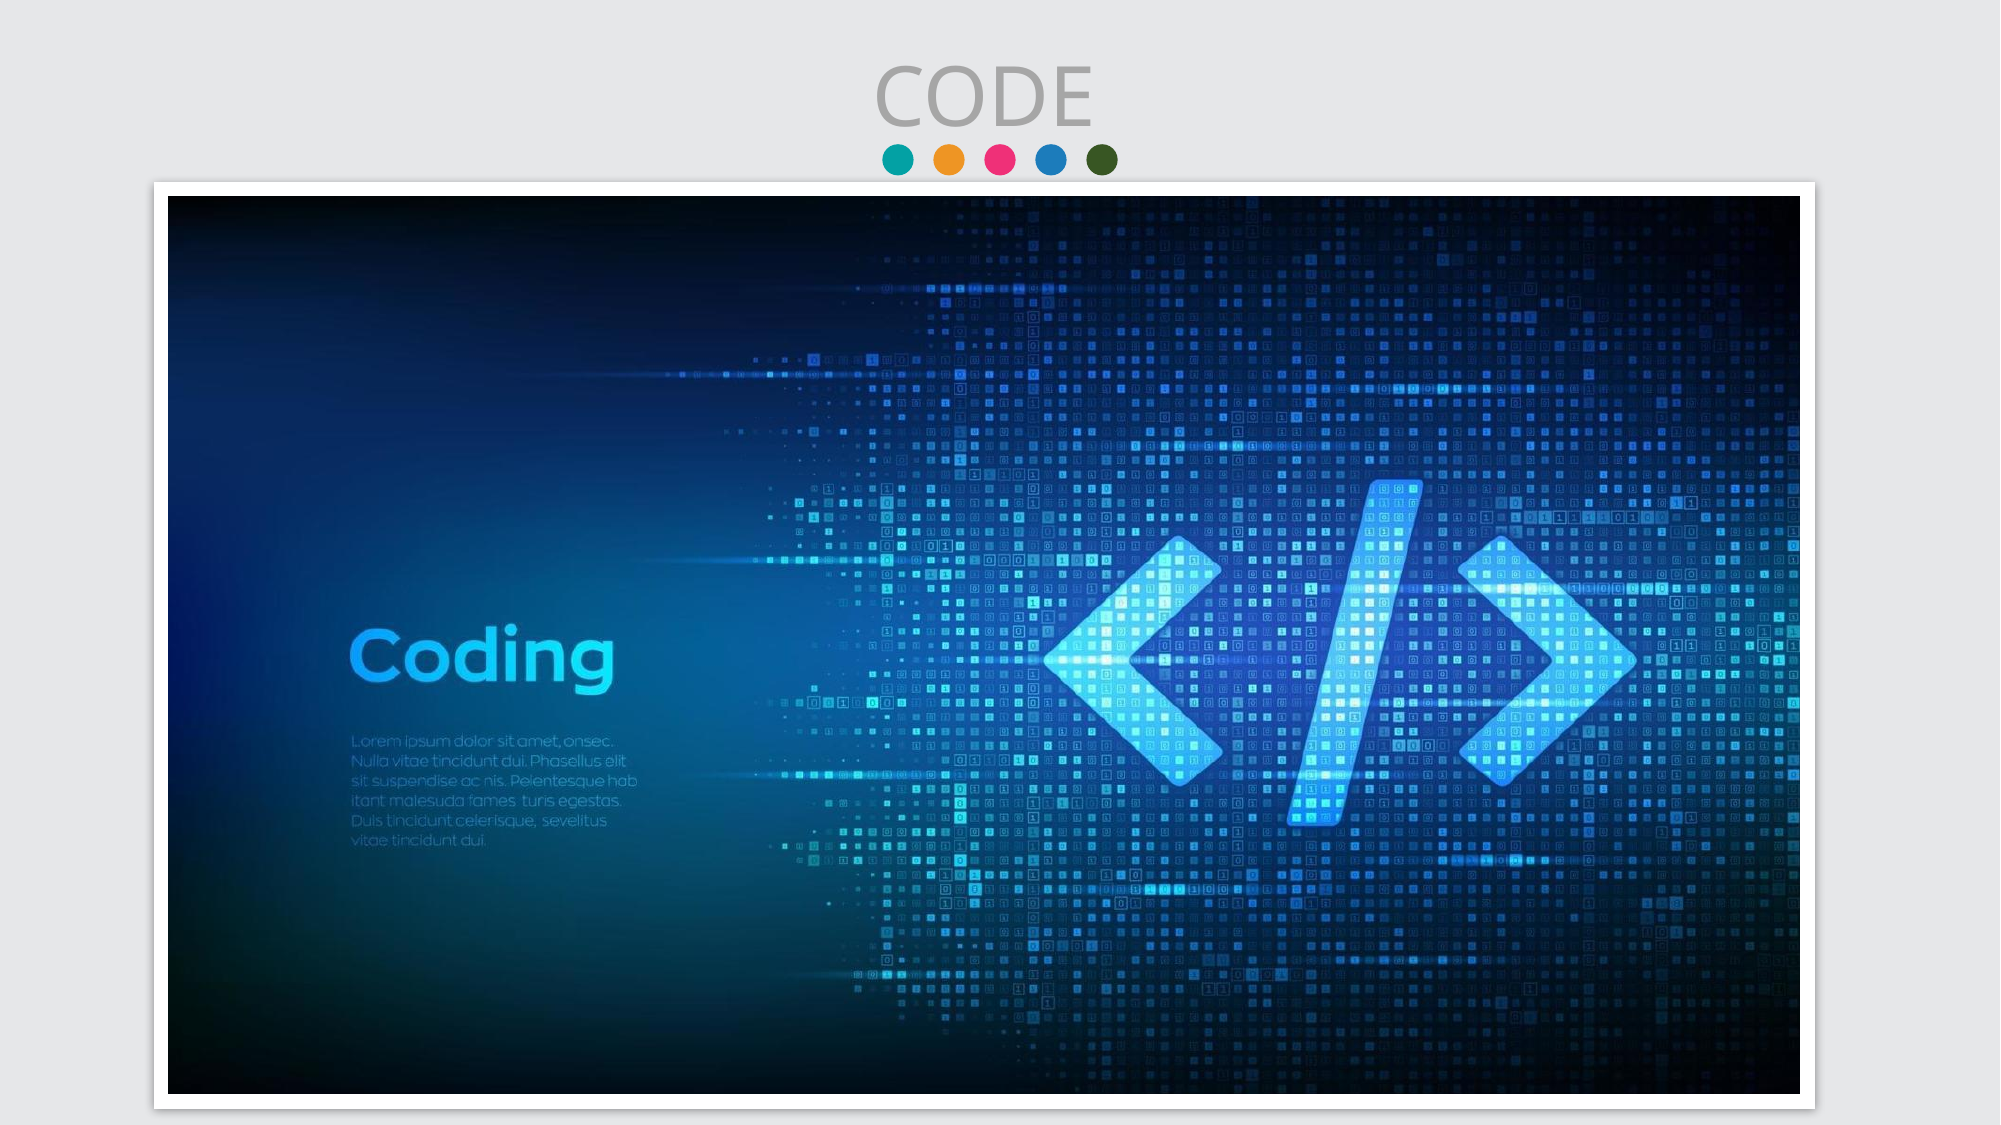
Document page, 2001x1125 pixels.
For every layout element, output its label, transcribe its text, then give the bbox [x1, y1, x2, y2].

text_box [882, 144, 1118, 176]
text_box CODE [387, 35, 1582, 151]
picture [168, 196, 1801, 1095]
picture [1775, 642, 1782, 649]
